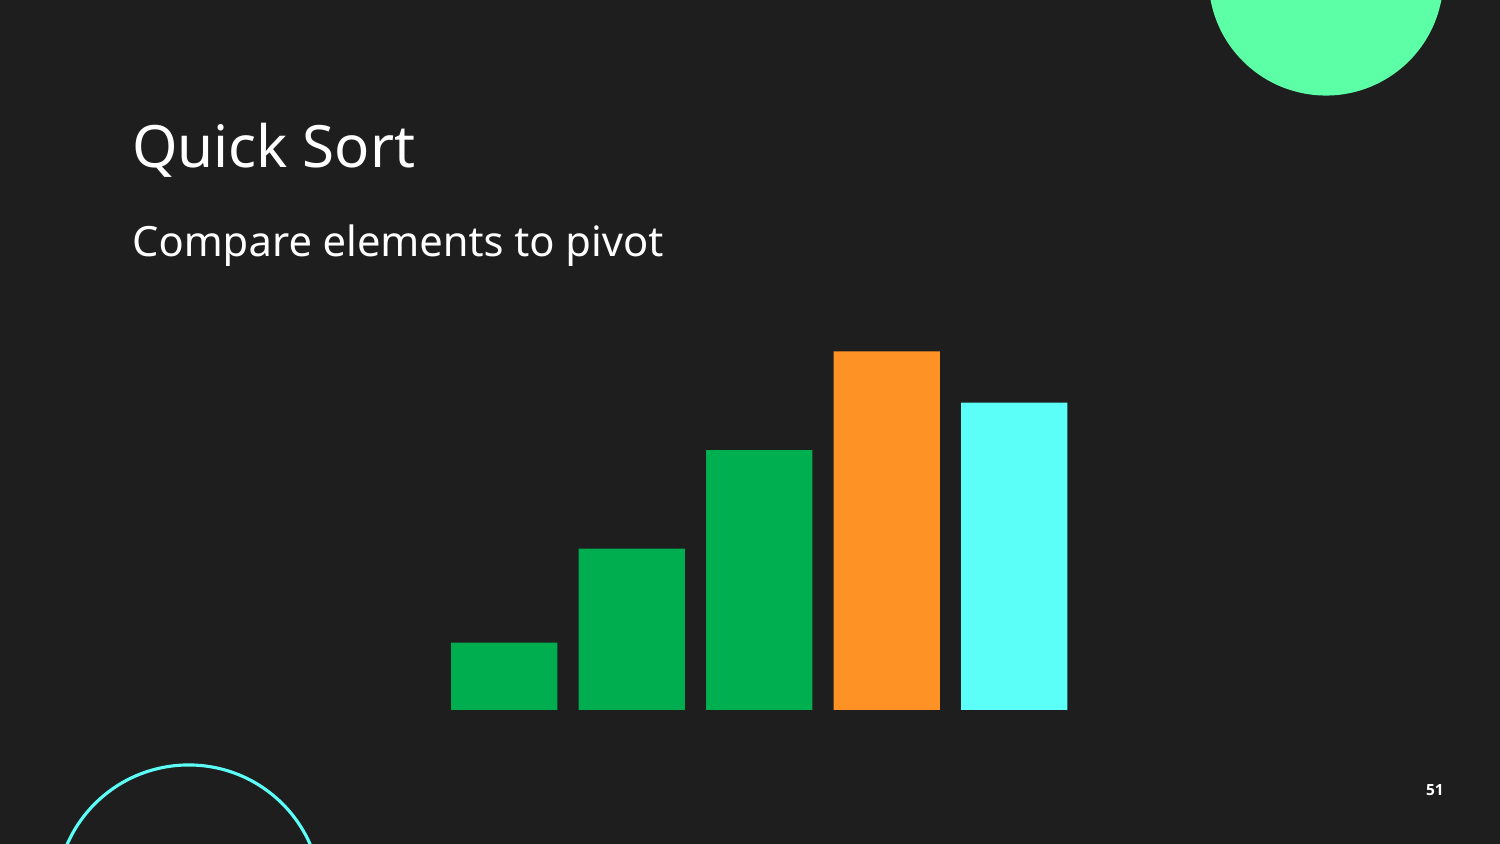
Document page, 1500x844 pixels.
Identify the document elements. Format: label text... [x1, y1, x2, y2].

title Quick Sort [117, 106, 1383, 183]
text_box [704, 448, 815, 712]
text_box [577, 547, 687, 712]
text_box [959, 400, 1070, 712]
text_box Compare elements to pivot [117, 199, 1091, 288]
text_box [832, 349, 942, 712]
slide_number 51 [1389, 764, 1480, 816]
text_box [449, 640, 560, 712]
